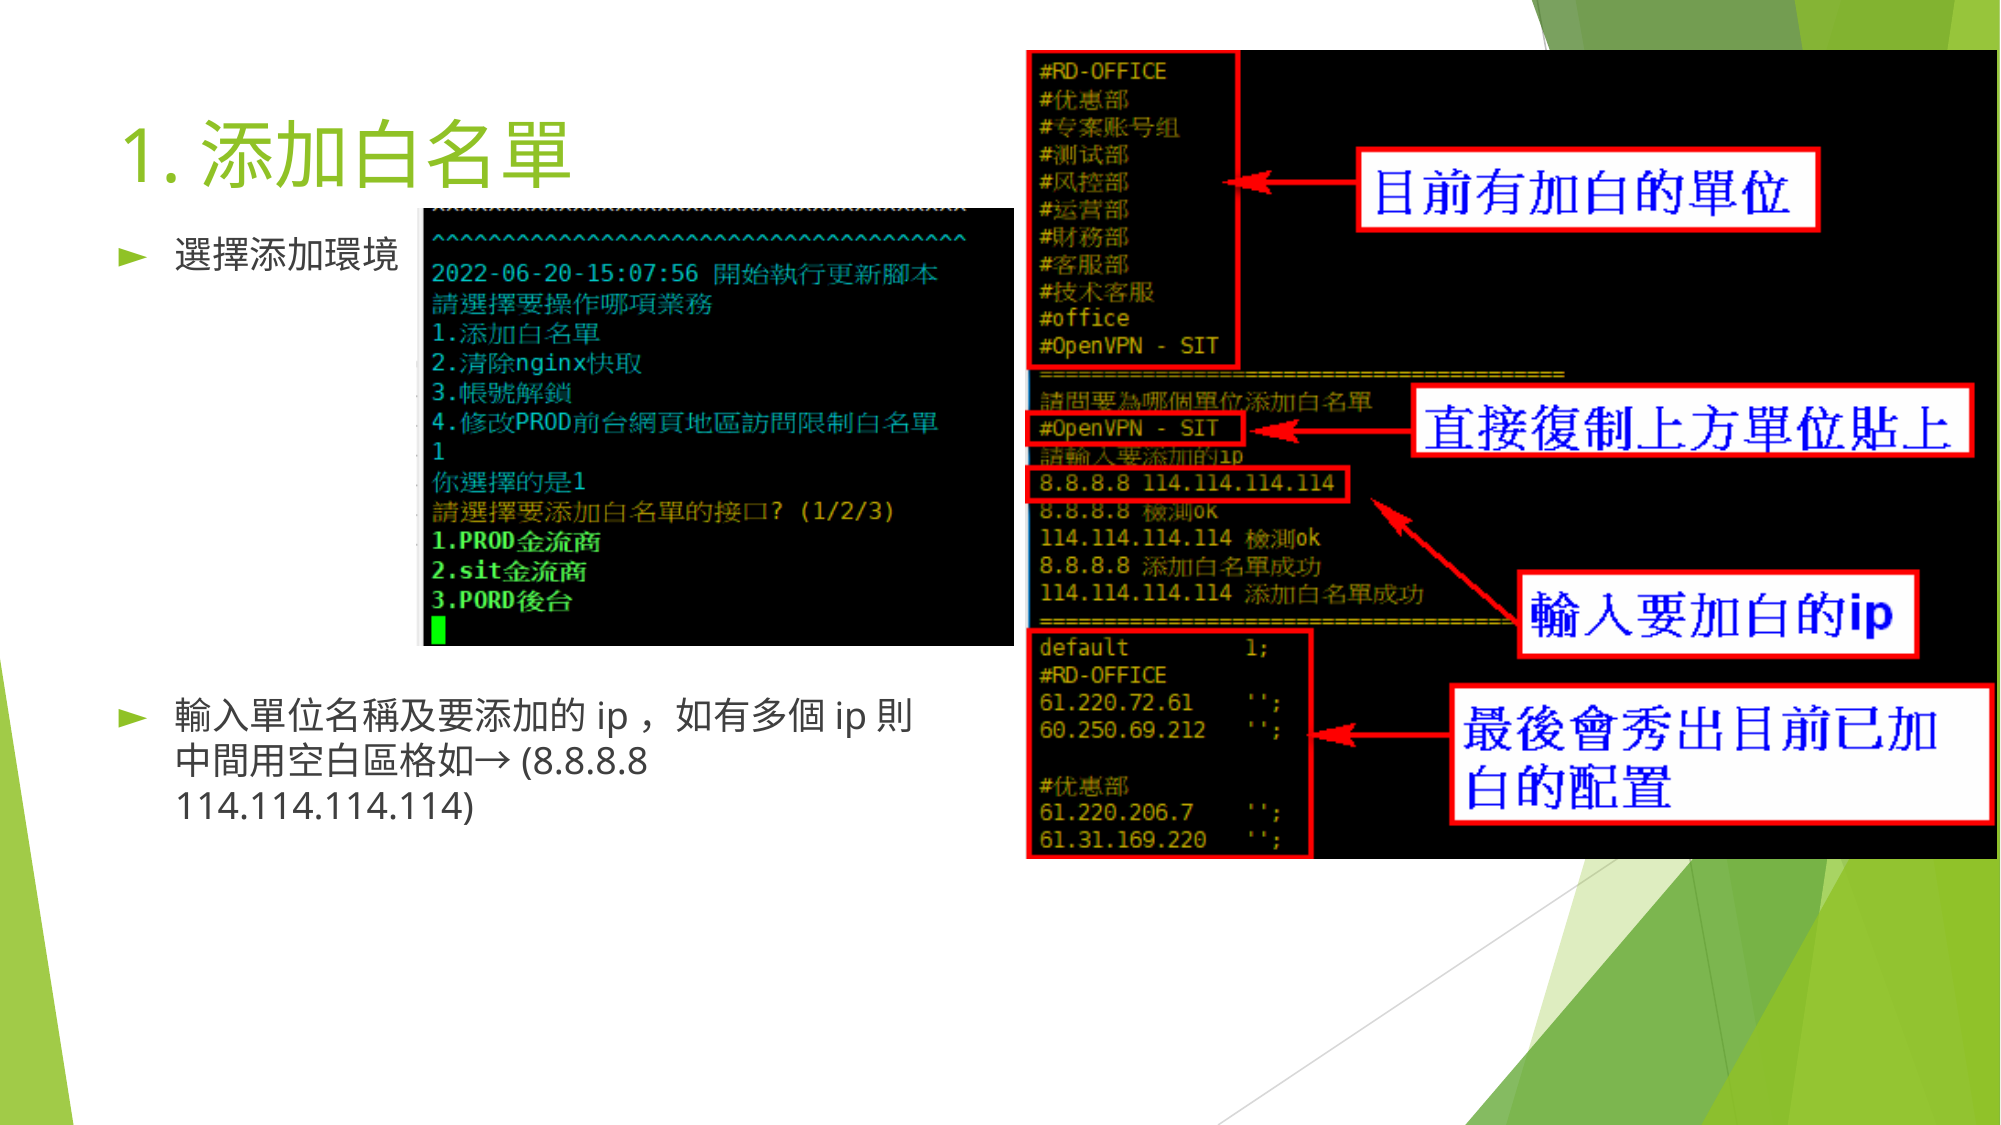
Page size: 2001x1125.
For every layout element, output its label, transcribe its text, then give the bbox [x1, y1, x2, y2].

picture [416, 208, 1014, 646]
title 1.添加白名單 [111, 99, 1020, 223]
picture [1025, 50, 1997, 859]
list 選擇添加環境 輸入單位名稱及要添加的ip，如有多個ip則中間用空白區格如→(8.8.8.8 114.114.114.114) [111, 223, 959, 991]
